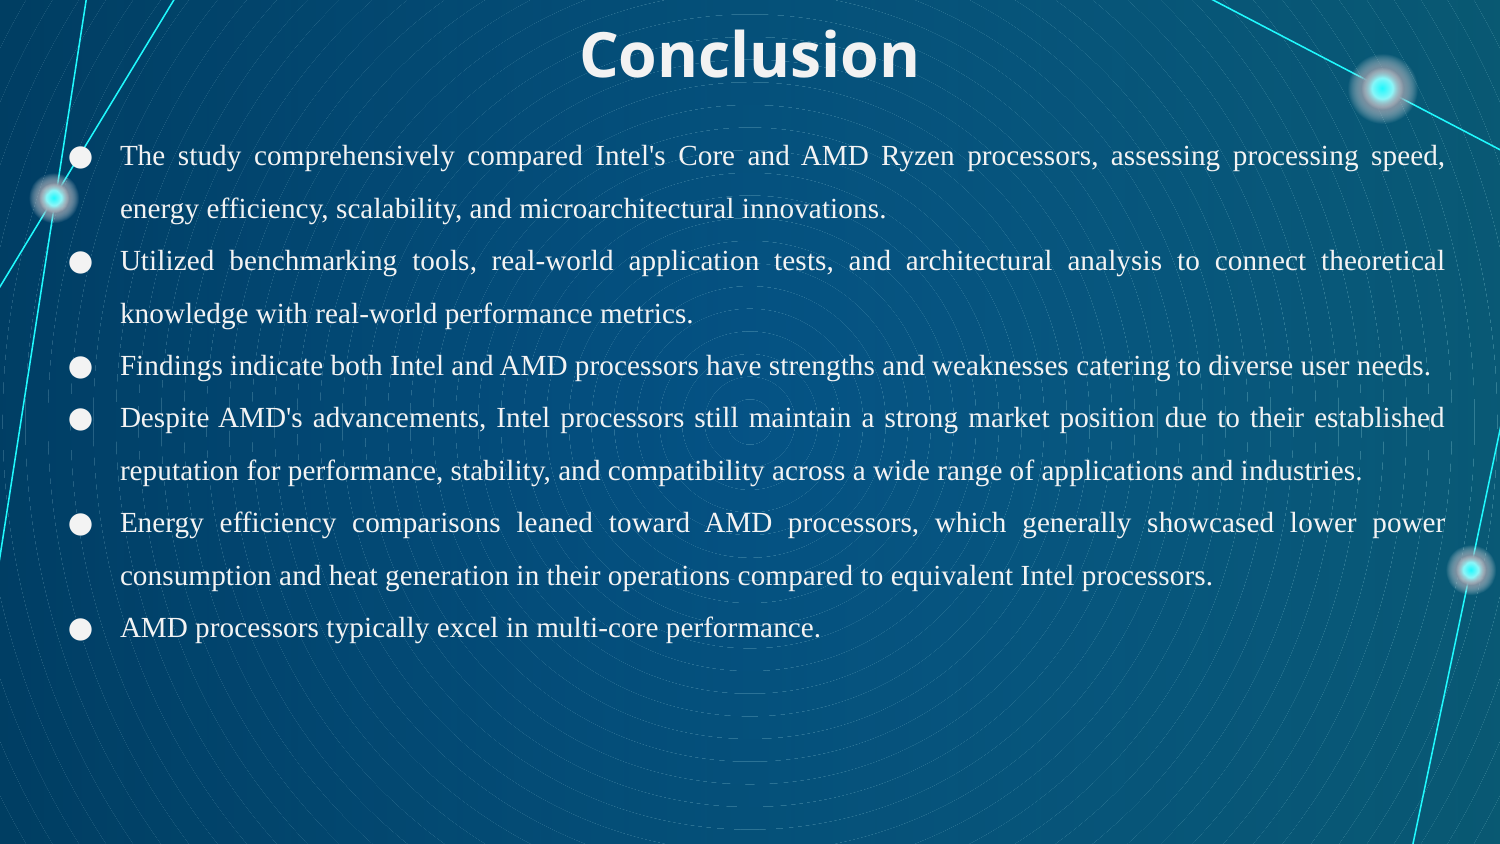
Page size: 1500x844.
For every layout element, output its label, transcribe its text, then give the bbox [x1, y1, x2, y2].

title Conclusion [118, 0, 1382, 104]
text_box The study comprehensively compared Intel's Core and AMD Ryzen processors, assessing processing speed, energy efficiency, scalability, and microarchitectural innovations. Utilized benchmarking tools, real-world application tests, and architectural analysis to connect theoretical knowledge with real-world performance metrics. Findings indicate both Intel and AMD processors have strengths and weaknesses catering to diverse user needs. Despite AMD's advancements, Intel processors still maintain a strong market position due to their established reputation for performance, stability, and compatibility across a wide range of applications and industries. Energy efficiency comparisons leaned toward AMD processors, which generally showcased lower power consumption and heat generation in their operations compared to equivalent Intel processors. AMD processors typically excel in multi-core performance. [30, 104, 1462, 780]
